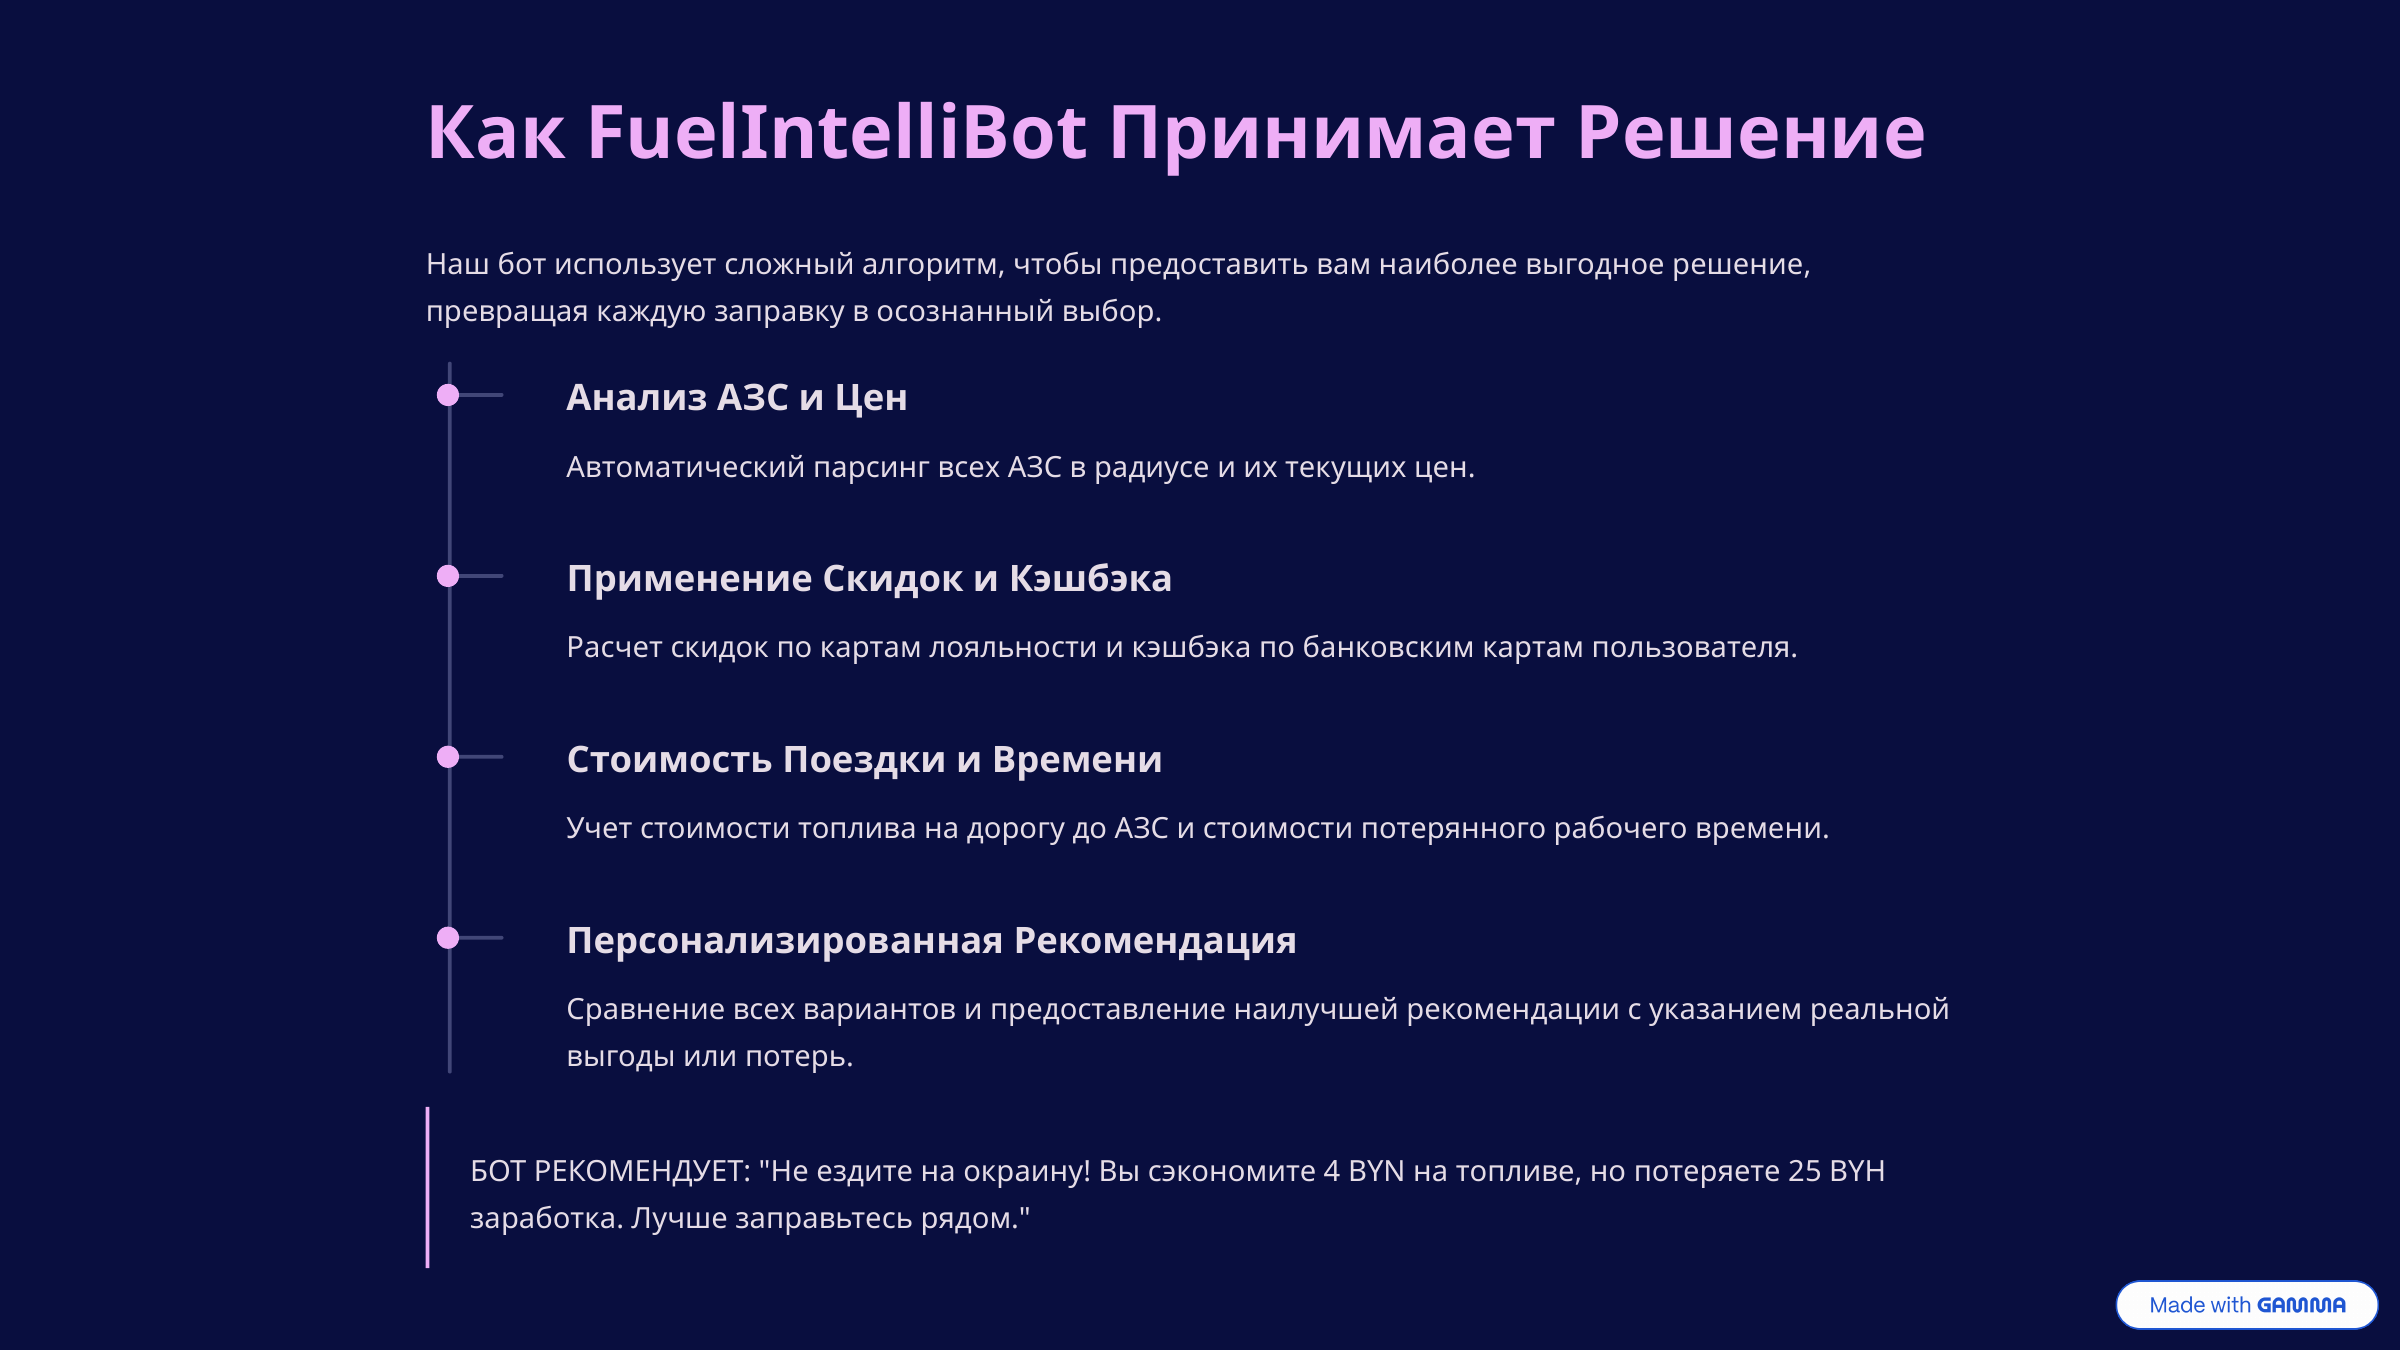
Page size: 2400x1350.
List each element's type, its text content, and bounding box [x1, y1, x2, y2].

text_box БОТ РЕКОМЕНДУЕТ: "Не ездите на окраину! Вы сэкономите 4 BYN на топливе, но потеряете 25 BYН заработка. Лучше заправьтесь рядом." [470, 1140, 1975, 1235]
text_box Применение Скидок и Кэшбэка [566, 552, 1179, 599]
text_box Персонализированная Рекомендация [566, 914, 1310, 961]
text_box Как FuelIntelliBot Принимает Решение [425, 81, 1906, 175]
text_box [459, 574, 504, 578]
text_box Учет стоимости топлива на дорогу до АЗС и стоимости потерянного рабочего времени. [566, 797, 1975, 846]
text_box [459, 935, 504, 940]
text_box Сравнение всех вариантов и предоставление наилучшей рекомендации с указанием реальной выгоды или потерь. [566, 978, 1975, 1074]
text_box [436, 745, 460, 768]
text_box [447, 768, 452, 927]
text_box [436, 383, 460, 407]
text_box [459, 754, 504, 759]
text_box Анализ АЗС и Цен [566, 371, 937, 419]
text_box Расчет скидок по картам лояльности и кэшбэка по банковским картам пользователя. [566, 616, 1975, 665]
picture [2106, 1271, 2389, 1339]
text_box [459, 393, 504, 397]
text_box [436, 926, 460, 949]
text_box Автоматический парсинг всех АЗС в радиусе и их текущих цен. [566, 435, 1975, 484]
text_box [425, 1106, 430, 1269]
text_box [447, 406, 452, 565]
text_box [447, 361, 452, 384]
text_box [447, 949, 452, 1074]
text_box Наш бот использует сложный алгоритм, чтобы предоставить вам наиболее выгодное решение, превращая каждую заправку в осознанный выбор. [425, 233, 1975, 329]
text_box [447, 587, 452, 746]
text_box [436, 564, 460, 588]
text_box Стоимость Поездки и Времени [566, 733, 1170, 780]
